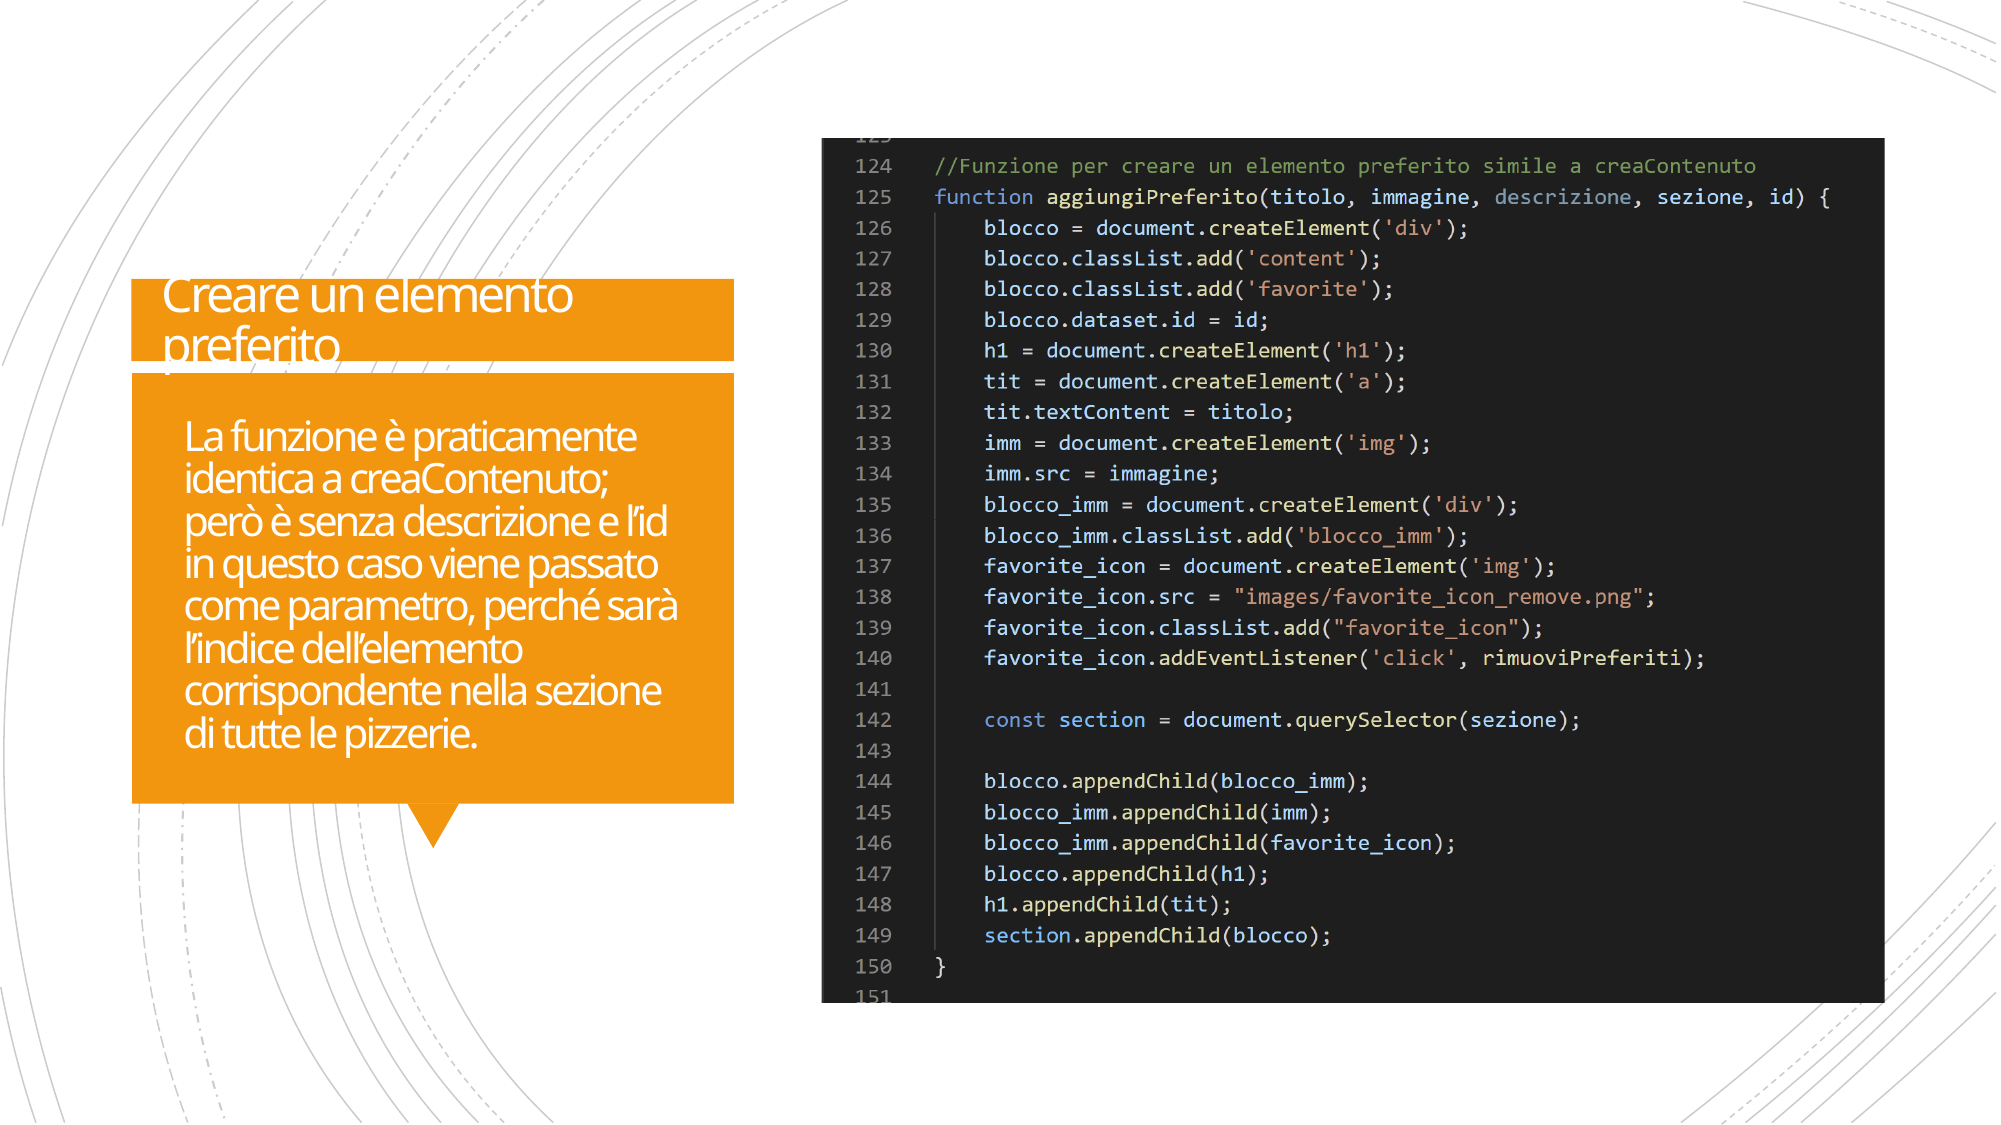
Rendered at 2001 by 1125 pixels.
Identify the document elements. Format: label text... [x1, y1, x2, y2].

title La funzione è praticamente identica a creaContenuto; però è senza descrizione e l’id in questo caso viene passato come parametro, perché sarà l’indice dell’elemento corrispondente nella sezione di tutte le pizzerie. [145, 385, 720, 789]
text_box Creare un elemento preferito [124, 252, 708, 394]
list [821, 138, 1885, 1003]
